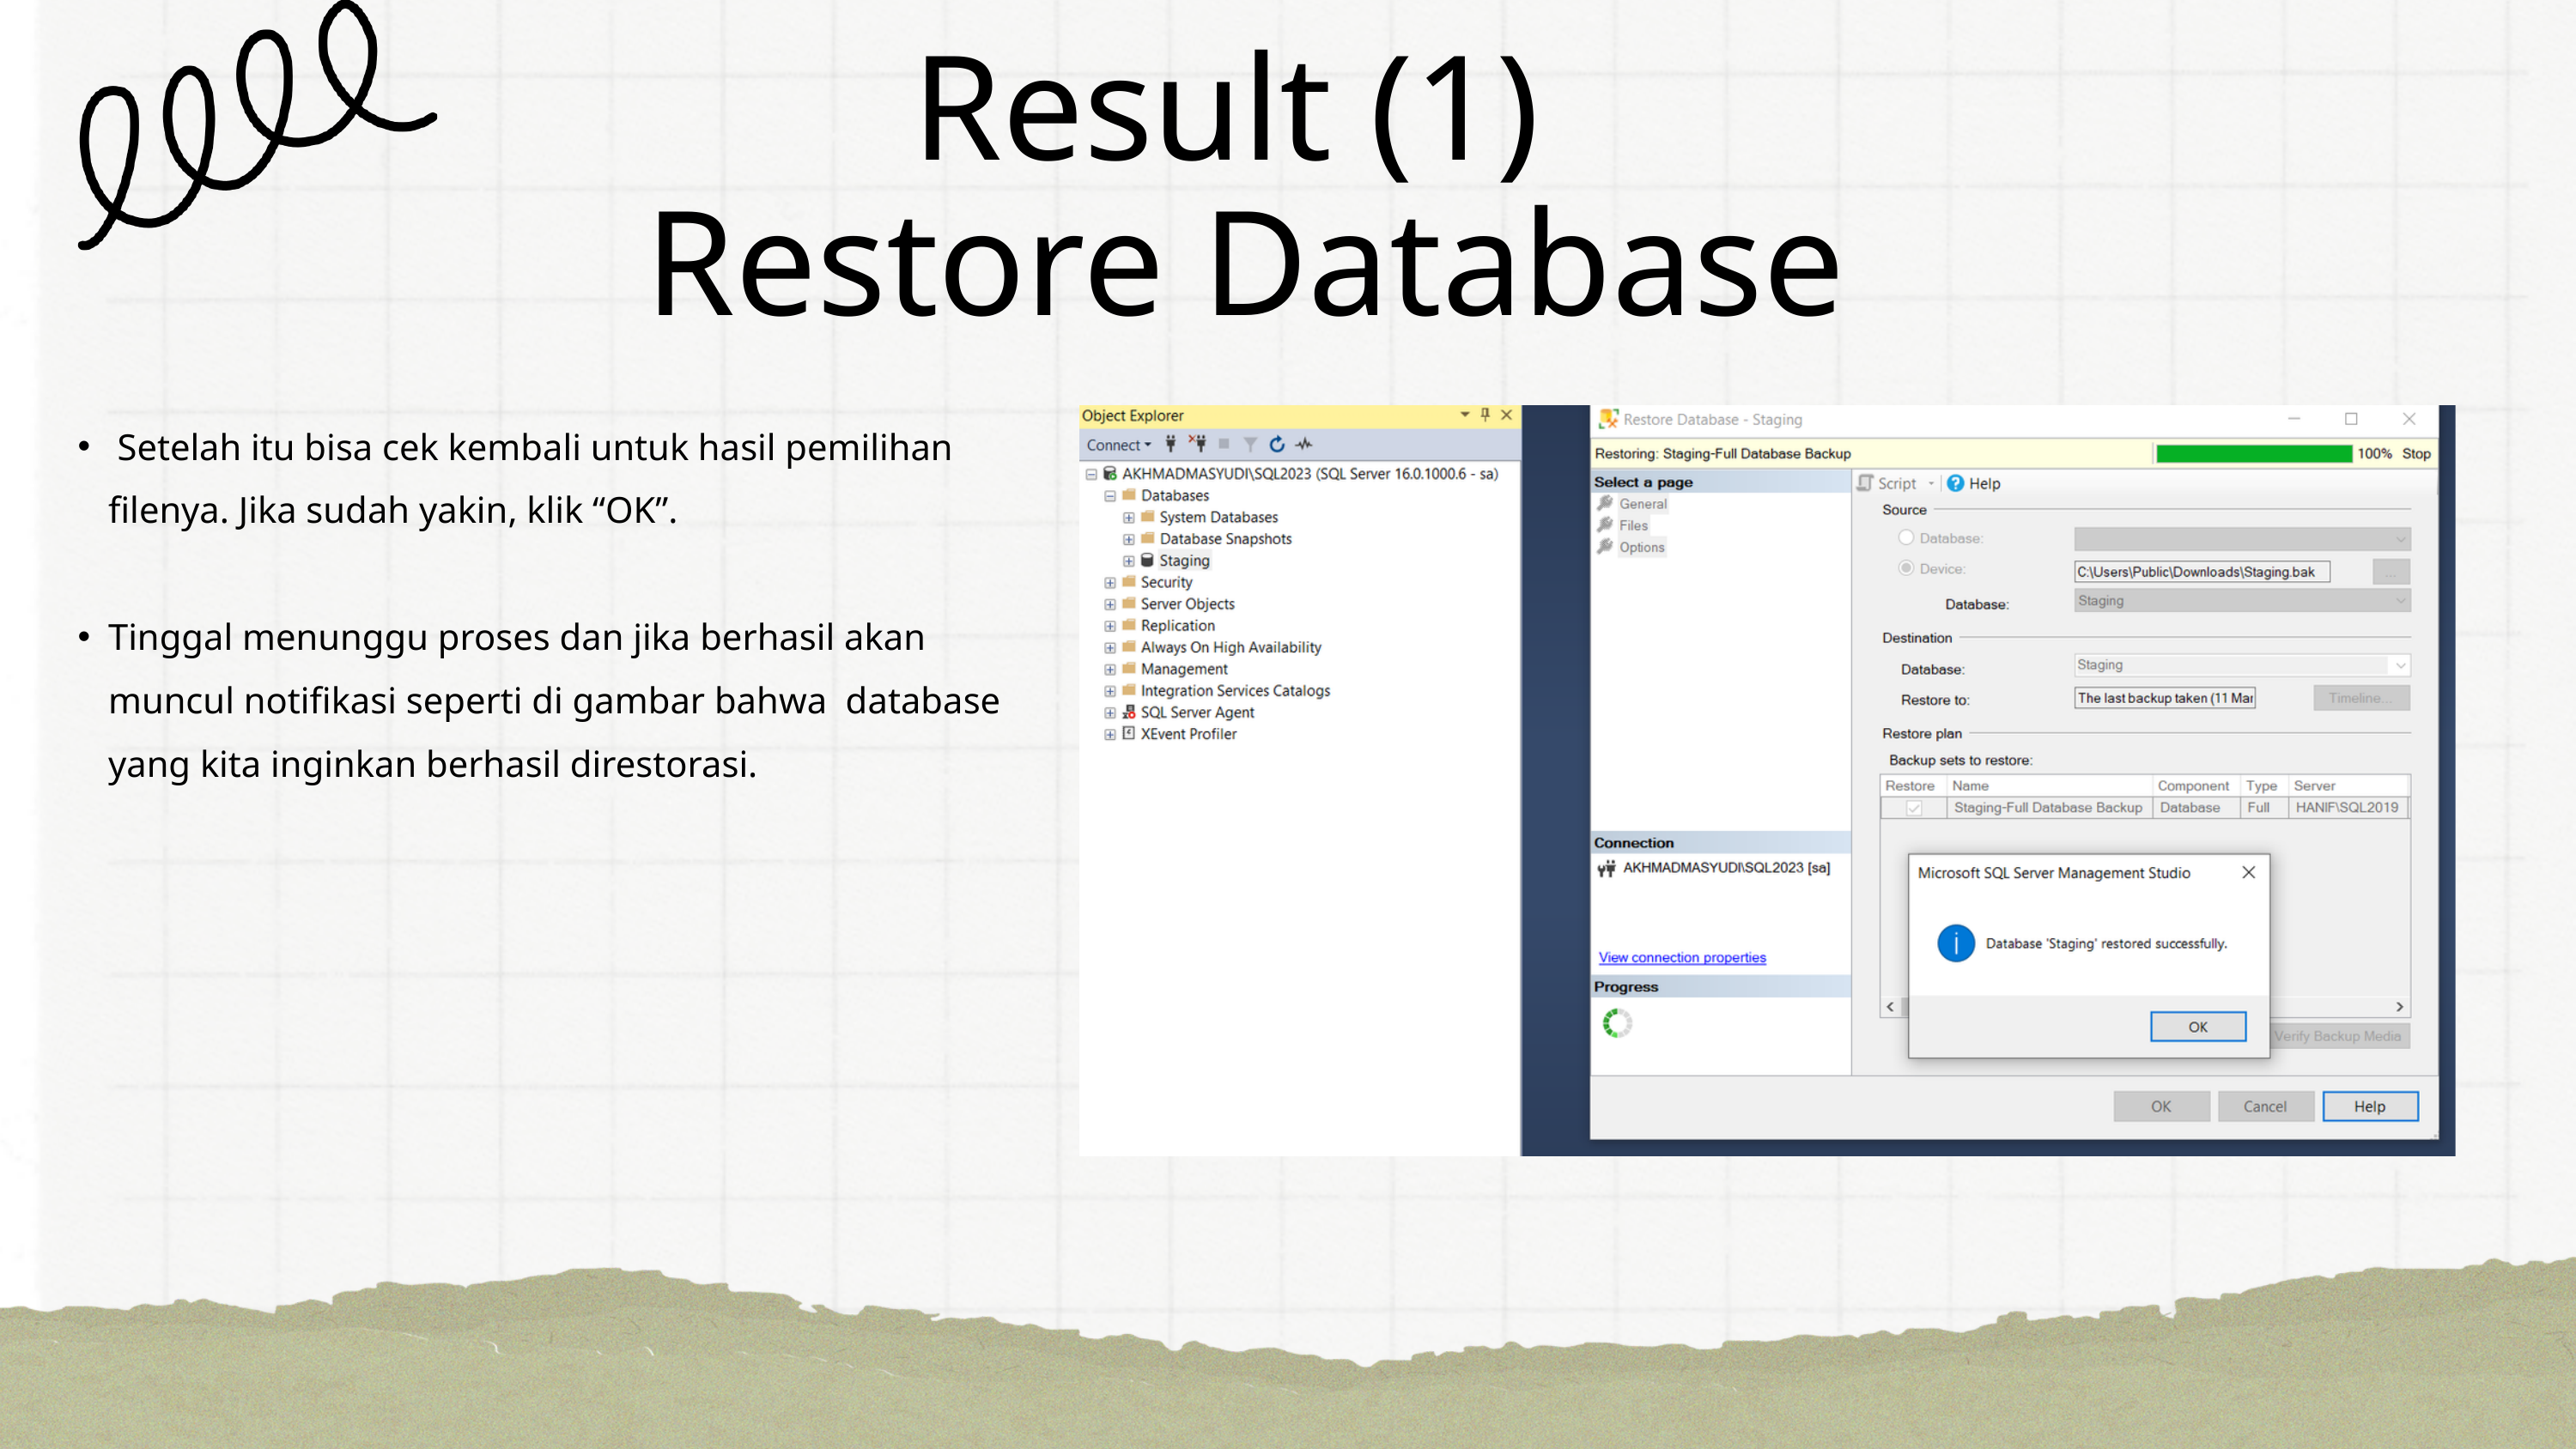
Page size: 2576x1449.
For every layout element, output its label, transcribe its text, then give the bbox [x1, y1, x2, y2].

text_box Result (1) Restore Database [257, 33, 2233, 345]
text_box [0, 0, 2576, 1240]
text_box [1079, 405, 2456, 1156]
text_box [77, 0, 438, 252]
text_box [0, 1240, 2576, 1449]
text_box Setelah itu bisa cek kembali untuk hasil pemilihan filenya. Jika sudah yakin, klik “OK”. Tinggal menunggu proses dan jika berhasil akan muncul notifikasi seperti di gambar bahwa database yang kita inginkan berhasil direstorasi. [47, 403, 1007, 785]
